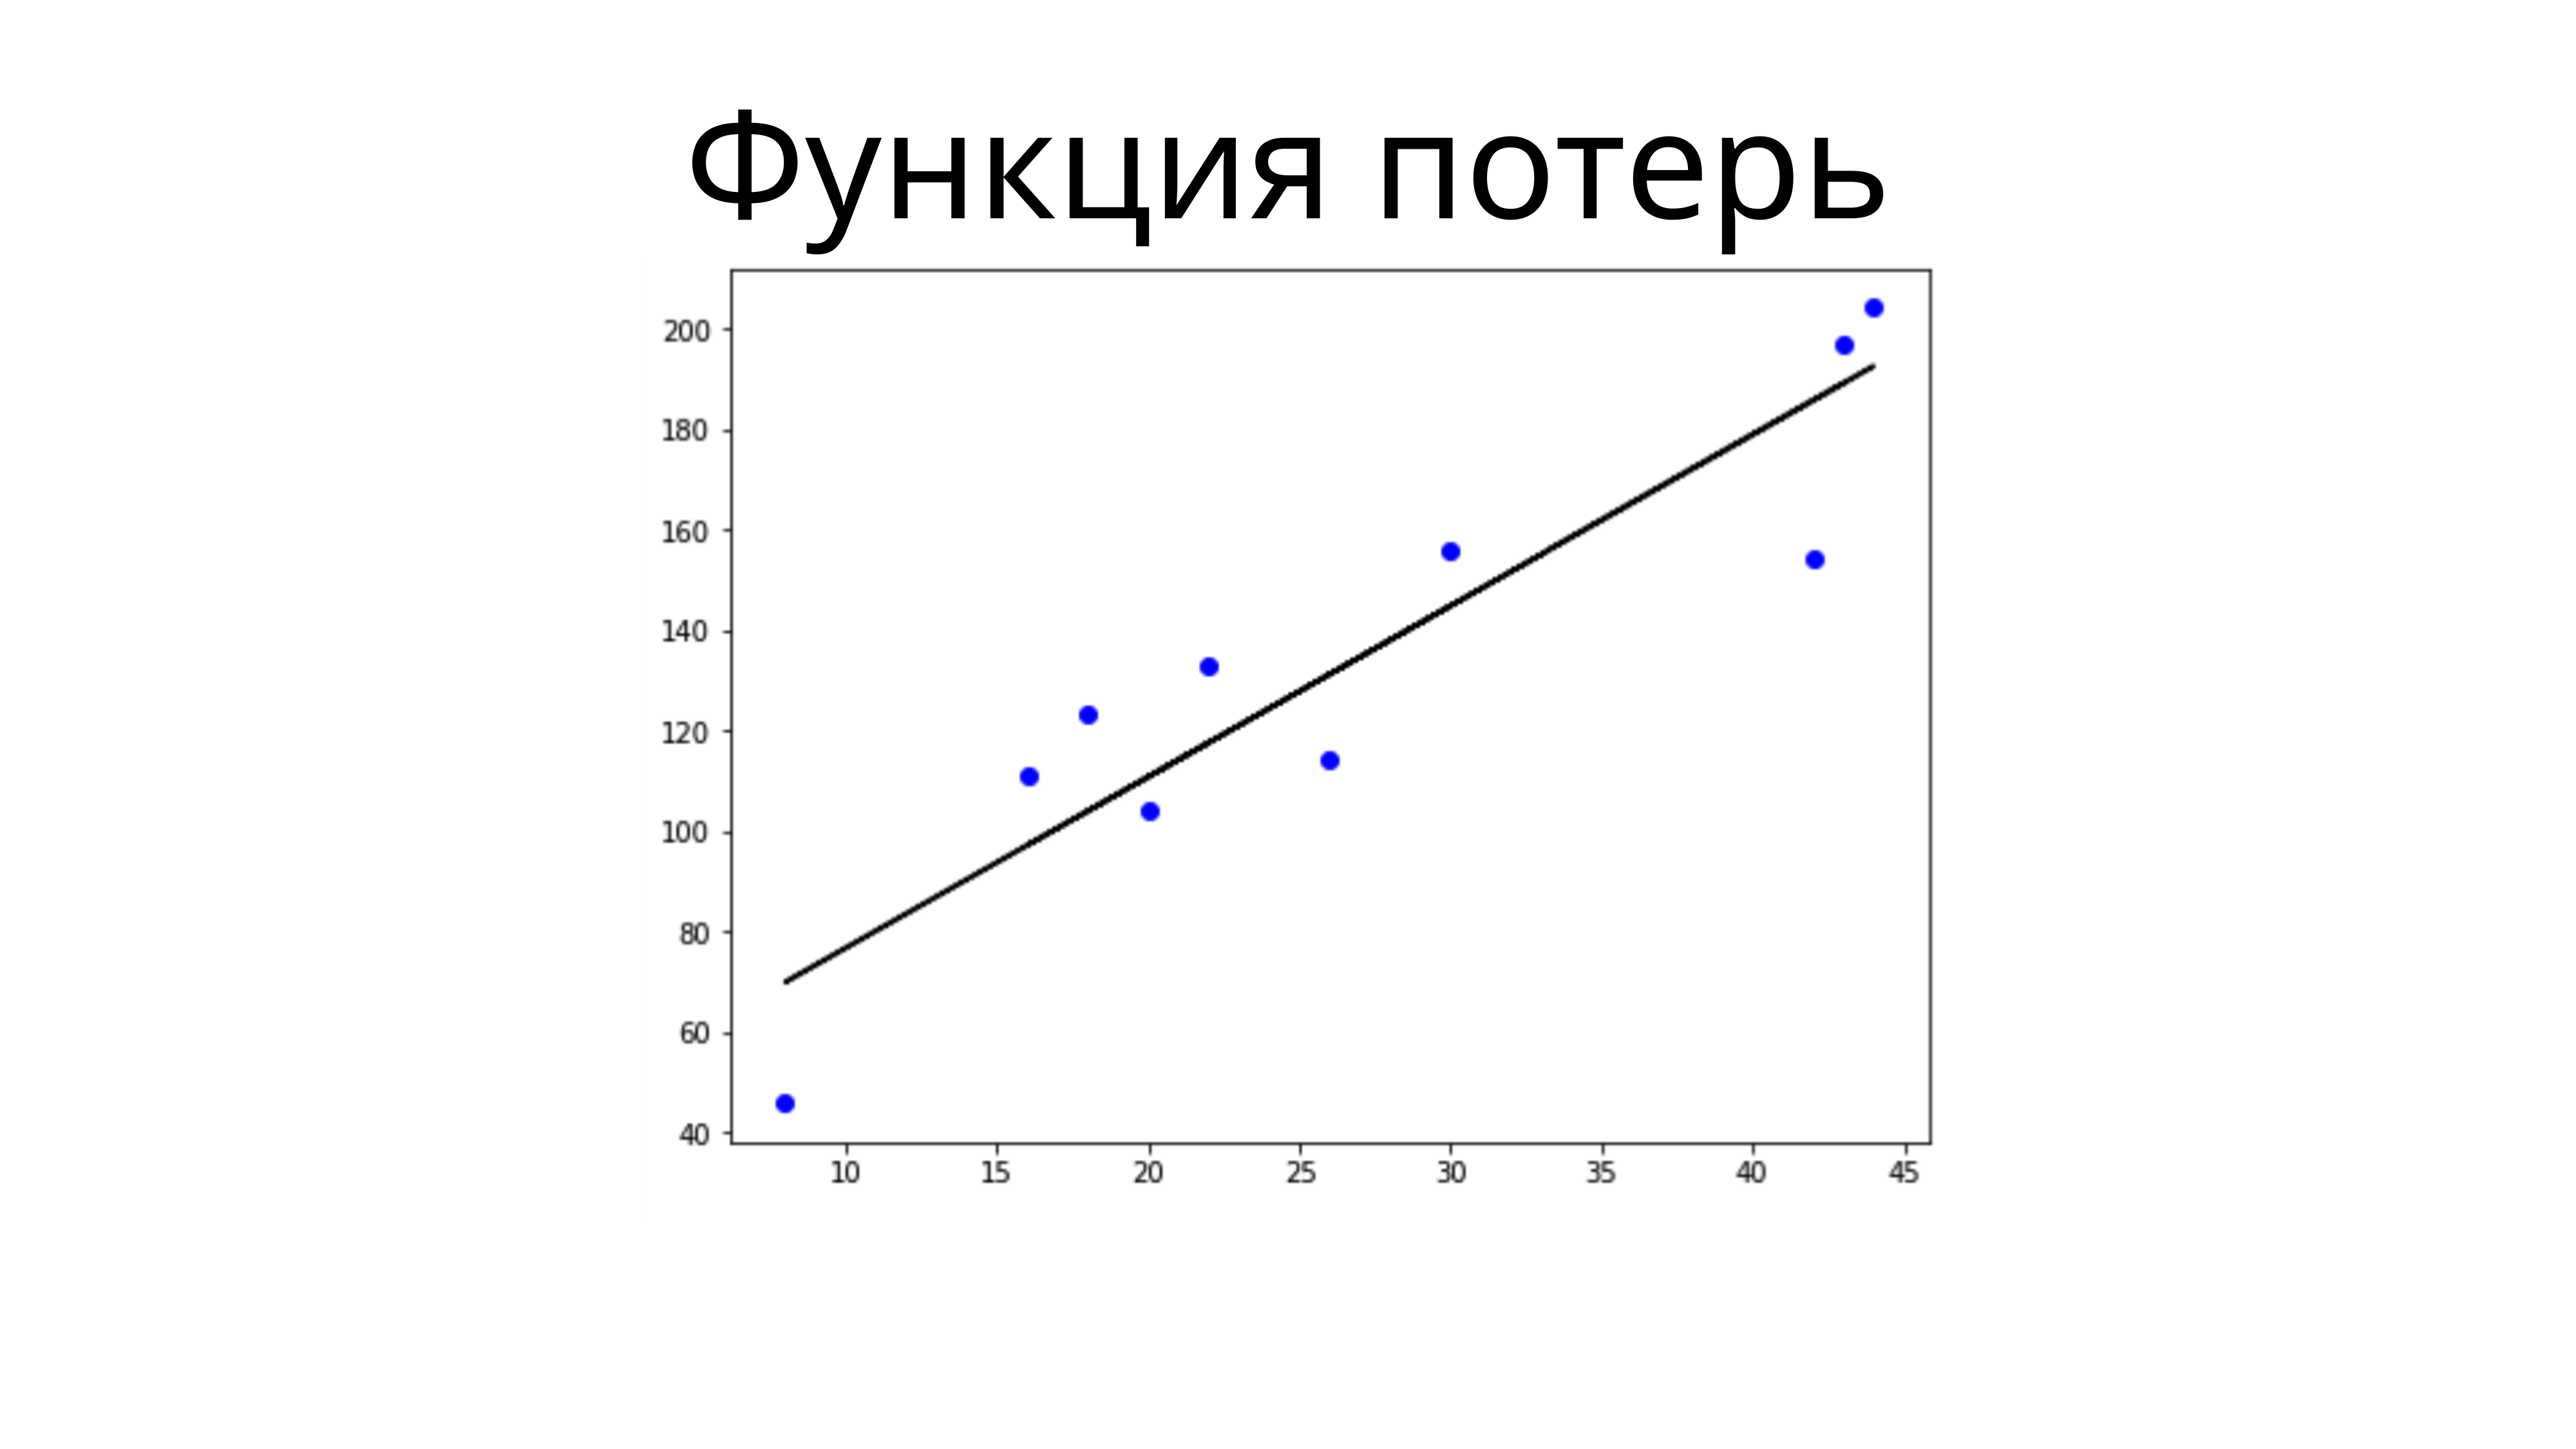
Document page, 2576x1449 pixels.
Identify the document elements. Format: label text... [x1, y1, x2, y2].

text_box Функция потерь [1, 37, 2575, 279]
picture [646, 257, 1956, 1218]
